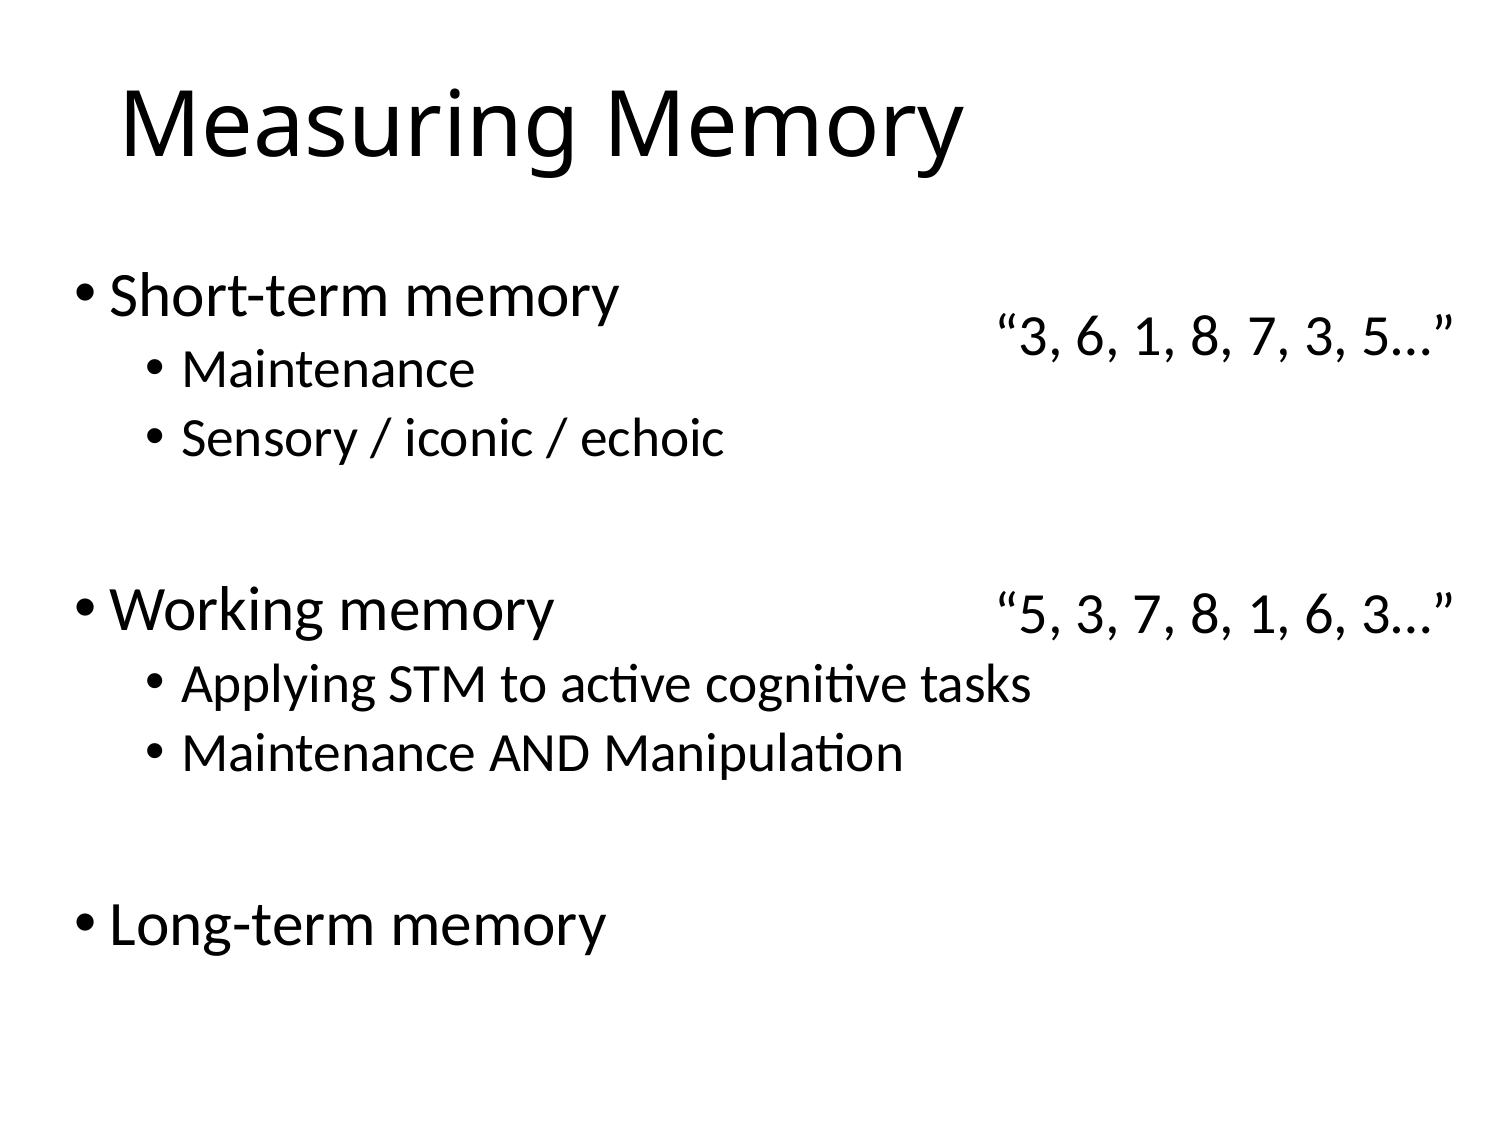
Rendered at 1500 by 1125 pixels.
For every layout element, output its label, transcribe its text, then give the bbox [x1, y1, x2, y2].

title Measuring Memory [103, 59, 1397, 194]
list Short-term memory Maintenance Sensory / iconic / echoic Working memory Applying STM to active cognitive tasks Maintenance AND Manipulation Long-term memory [59, 253, 1427, 968]
text_box “5, 3, 7, 8, 1, 6, 3…” [979, 567, 1472, 653]
text_box “3, 6, 1, 8, 7, 3, 5…” [979, 290, 1472, 375]
